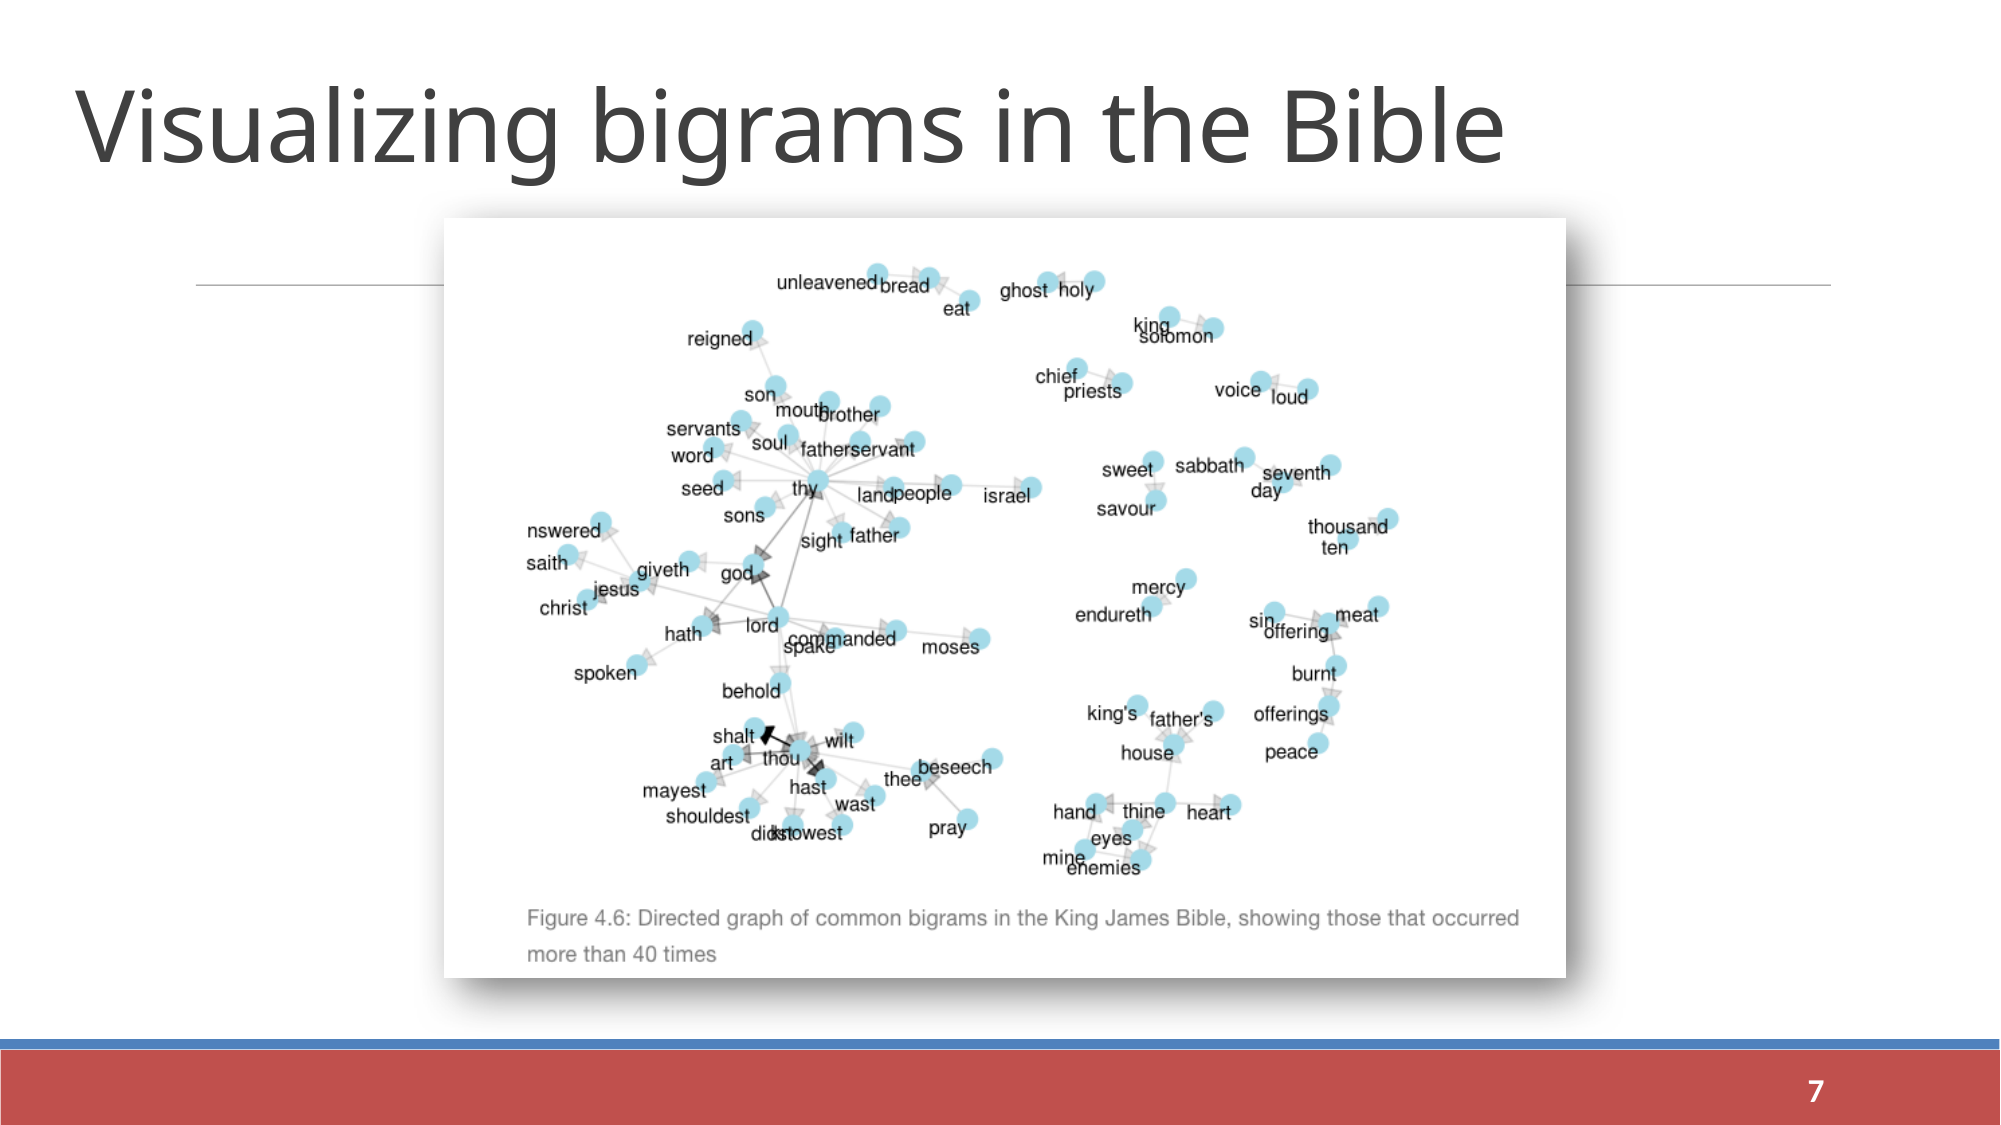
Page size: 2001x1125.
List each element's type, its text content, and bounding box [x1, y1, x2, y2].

text_box <number> [1624, 1059, 1840, 1120]
text_box Visualizing bigrams in the Bible [60, 73, 1786, 292]
picture [443, 218, 1566, 978]
